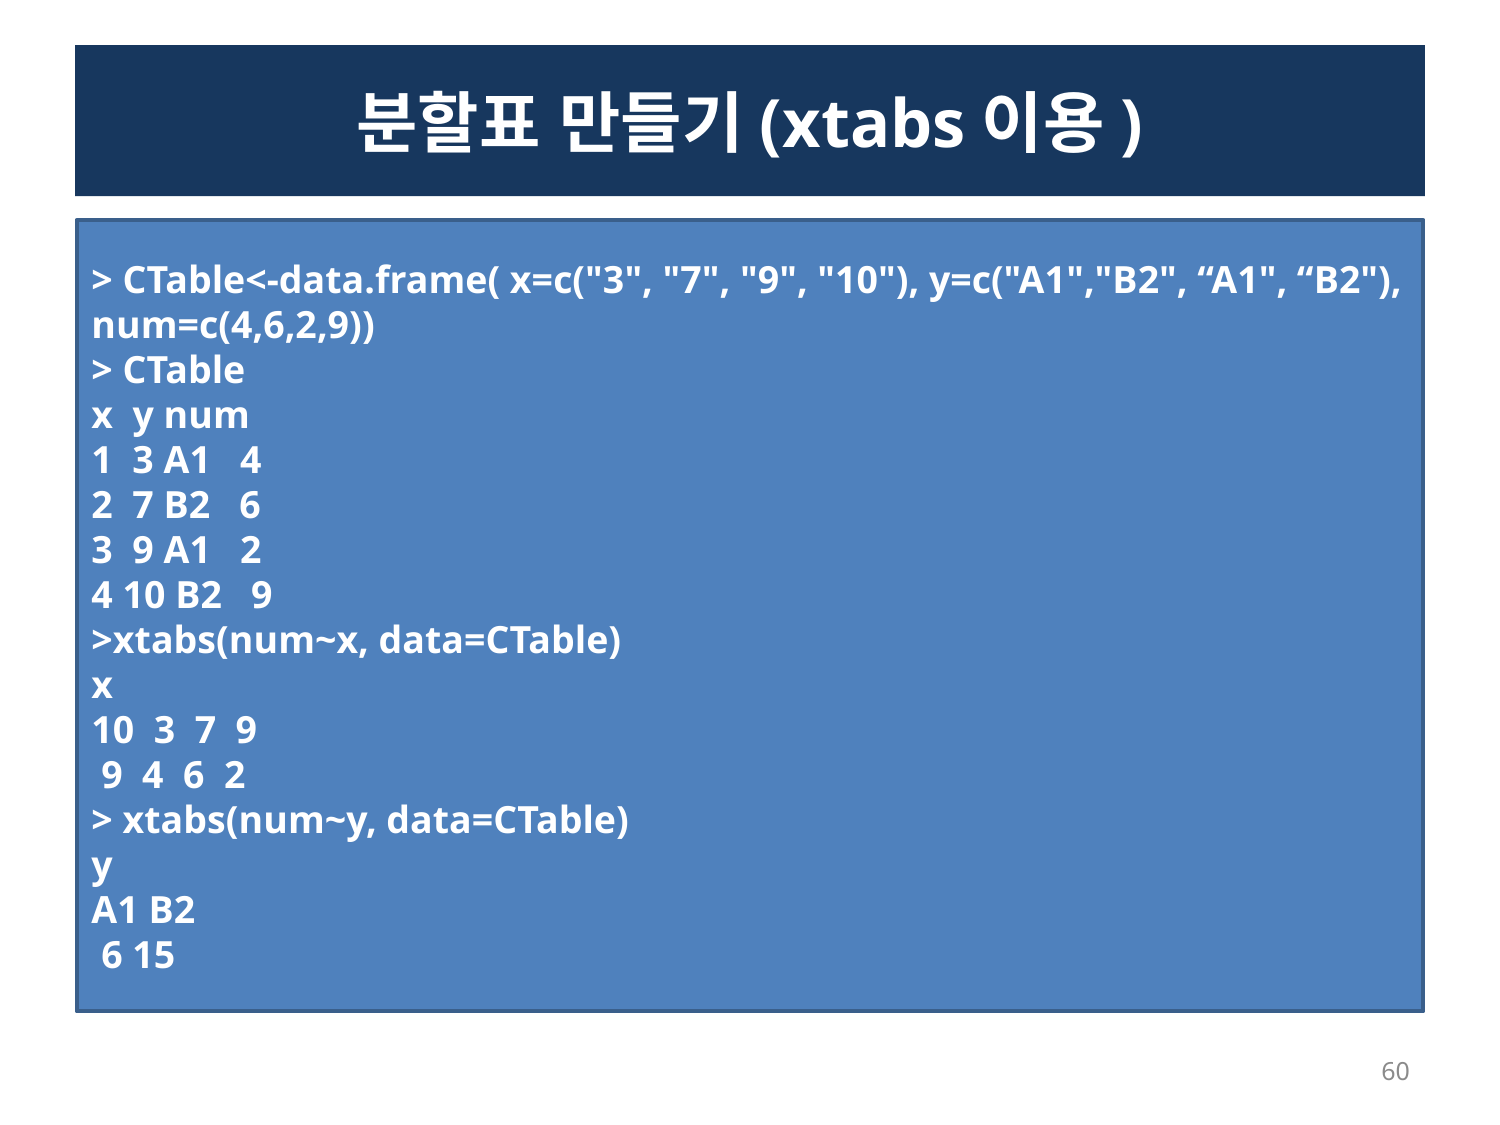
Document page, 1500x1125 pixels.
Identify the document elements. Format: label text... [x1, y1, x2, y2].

slide_number 60 [1074, 1042, 1425, 1103]
text_box > CTable<-data.frame( x=c("3", "7", "9", "10"), y=c("A1","B2", “A1", “B2"), num=c(4,6,2,9)) > CTable x y num 1 3 A1 4 2 7 B2 6 3 9 A1 2 4 10 B2 9 >xtabs(num~x, data=CTable) x 10 3 7 9 9 4 6 2 > xtabs(num~y, data=CTable) y A1 B2 6 15 [75, 218, 1425, 1013]
title 분할표 만들기(xtabs이용) [75, 45, 1425, 197]
